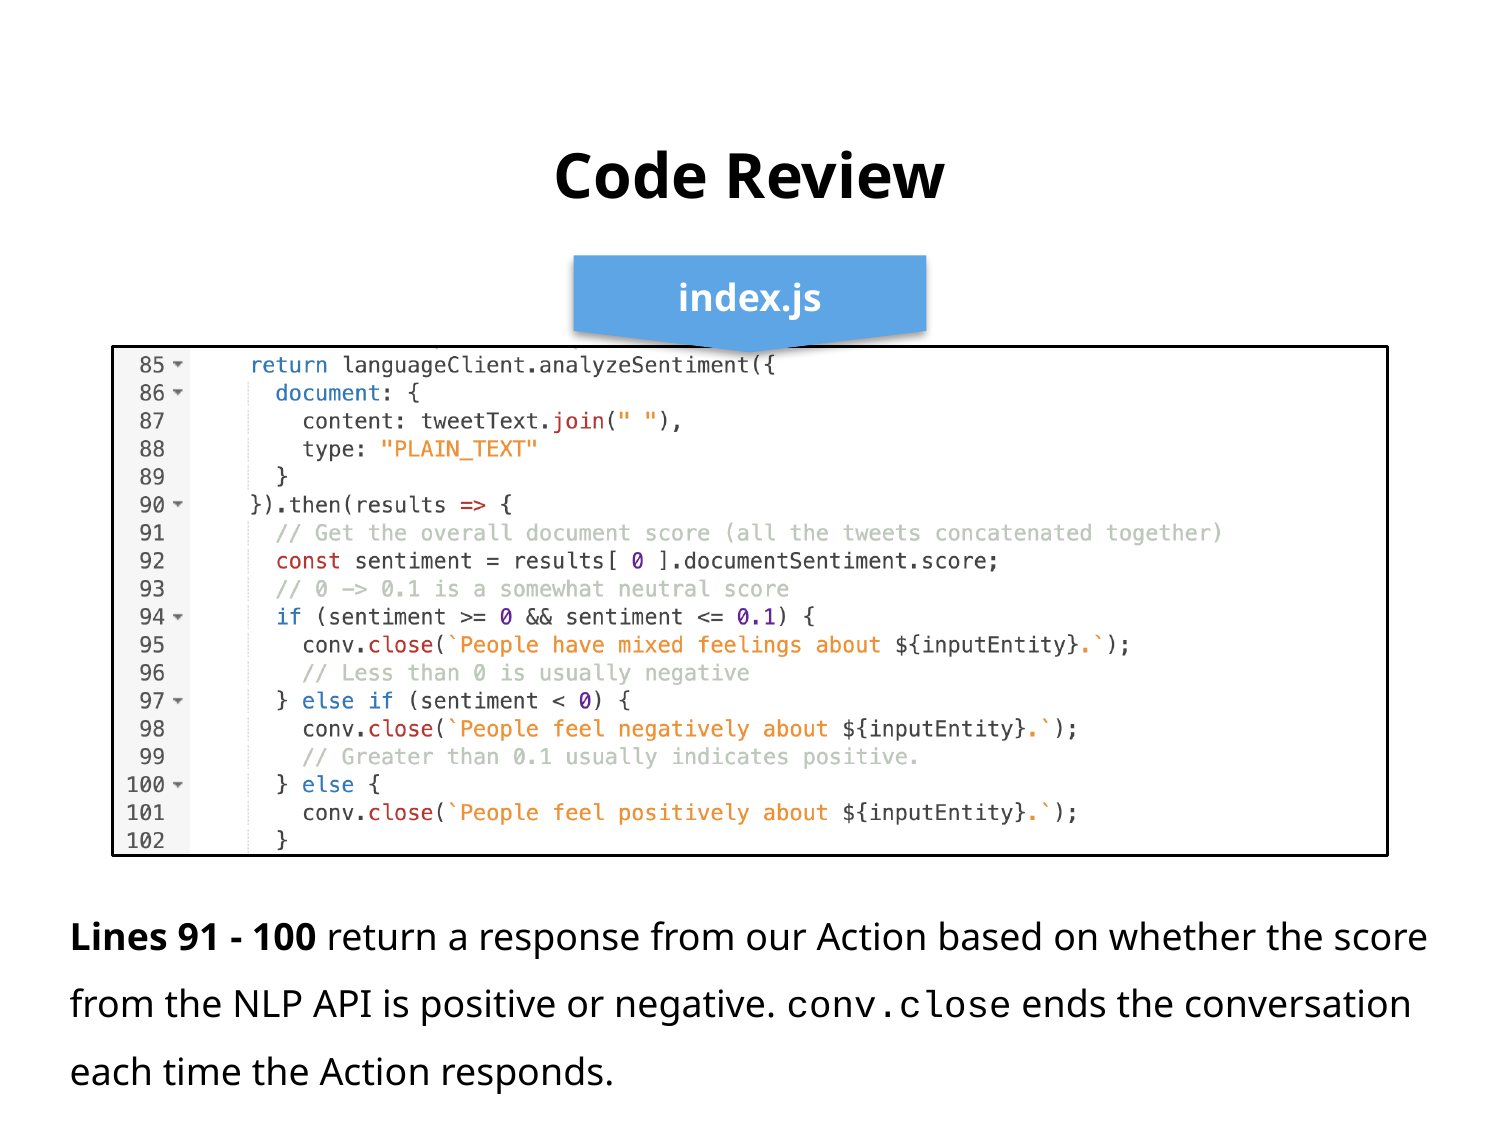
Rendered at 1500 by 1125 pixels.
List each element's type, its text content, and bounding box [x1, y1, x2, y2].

text_box [648, 340, 852, 347]
text_box index.js [580, 253, 920, 340]
picture [114, 347, 1386, 854]
text_box Lines 91 - 100 return a response from our Action based on whether the score from the NLP API is positive or negative. conv.close ends the conversation each time the Action responds. [54, 875, 1446, 1089]
text_box [920, 255, 927, 332]
text_box [573, 255, 580, 332]
text_box Code Review [26, 106, 1474, 242]
